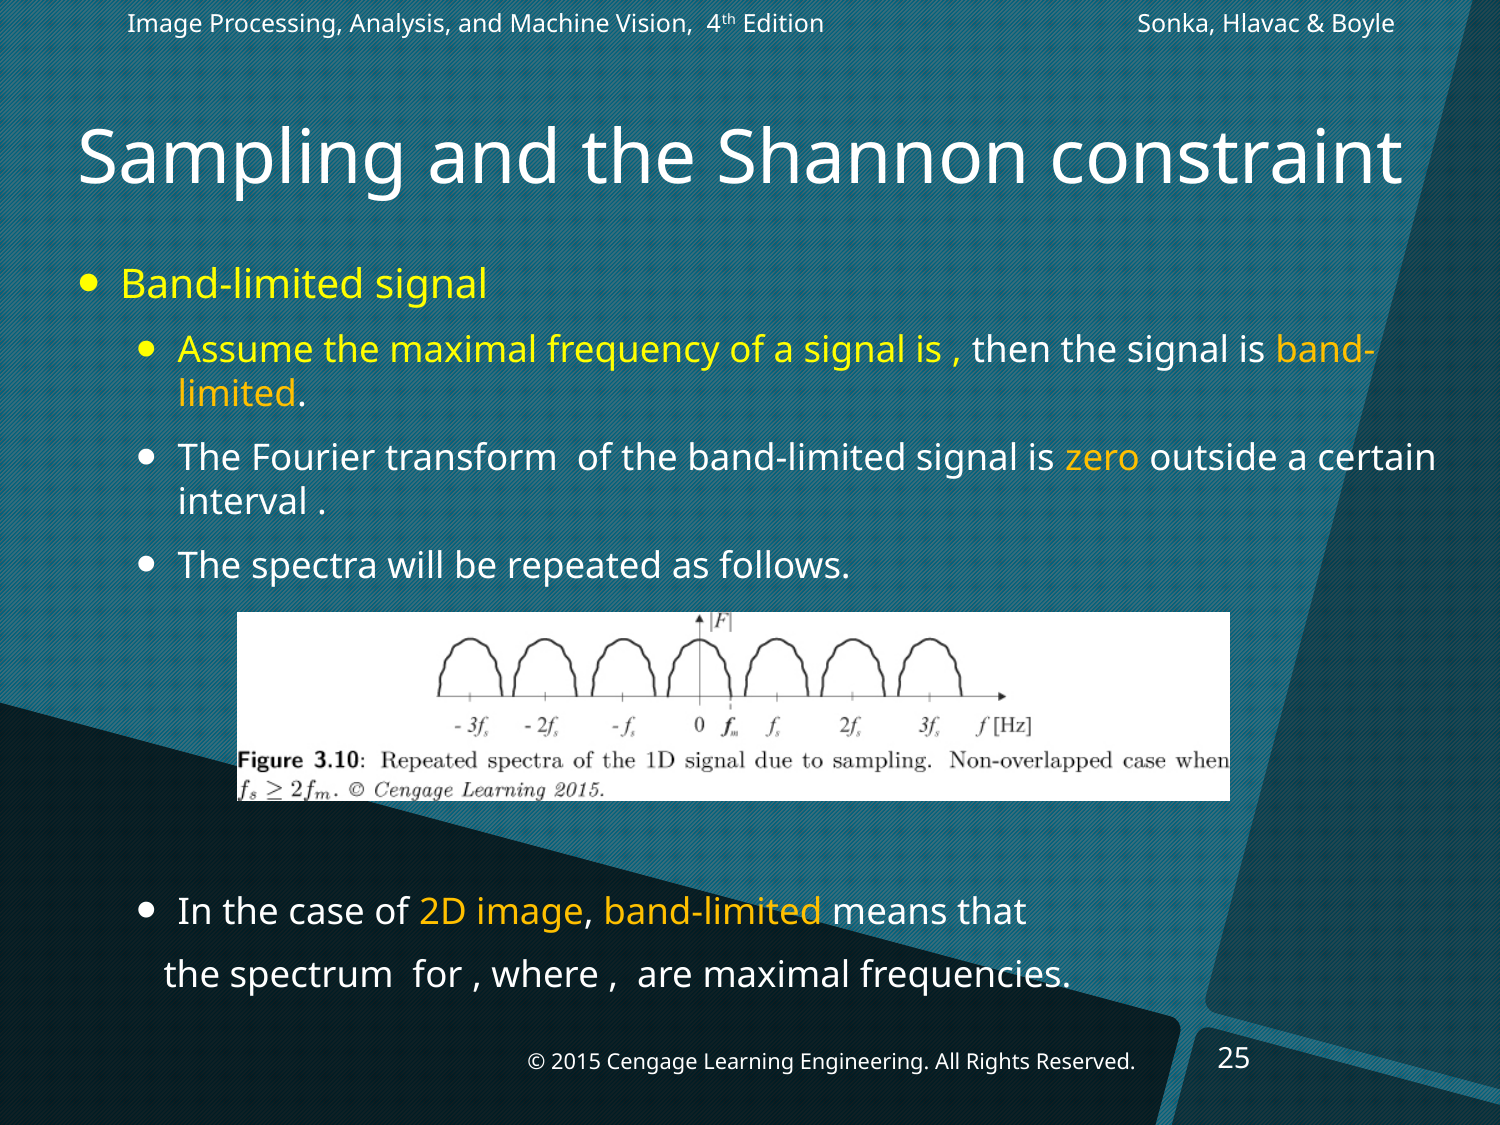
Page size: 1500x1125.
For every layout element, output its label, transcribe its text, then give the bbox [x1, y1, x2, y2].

picture [236, 613, 1230, 801]
text_box Image Processing, Analysis, and Machine Vision, 4th Edition Sonka, Hlavac & Boyle [112, 0, 1413, 45]
slide_number 25 [1202, 1024, 1463, 1094]
footer © 2015 Cengage Learning Engineering. All Rights Reserved. [512, 1032, 1163, 1093]
title Sampling and the Shannon constraint [62, 82, 1463, 225]
